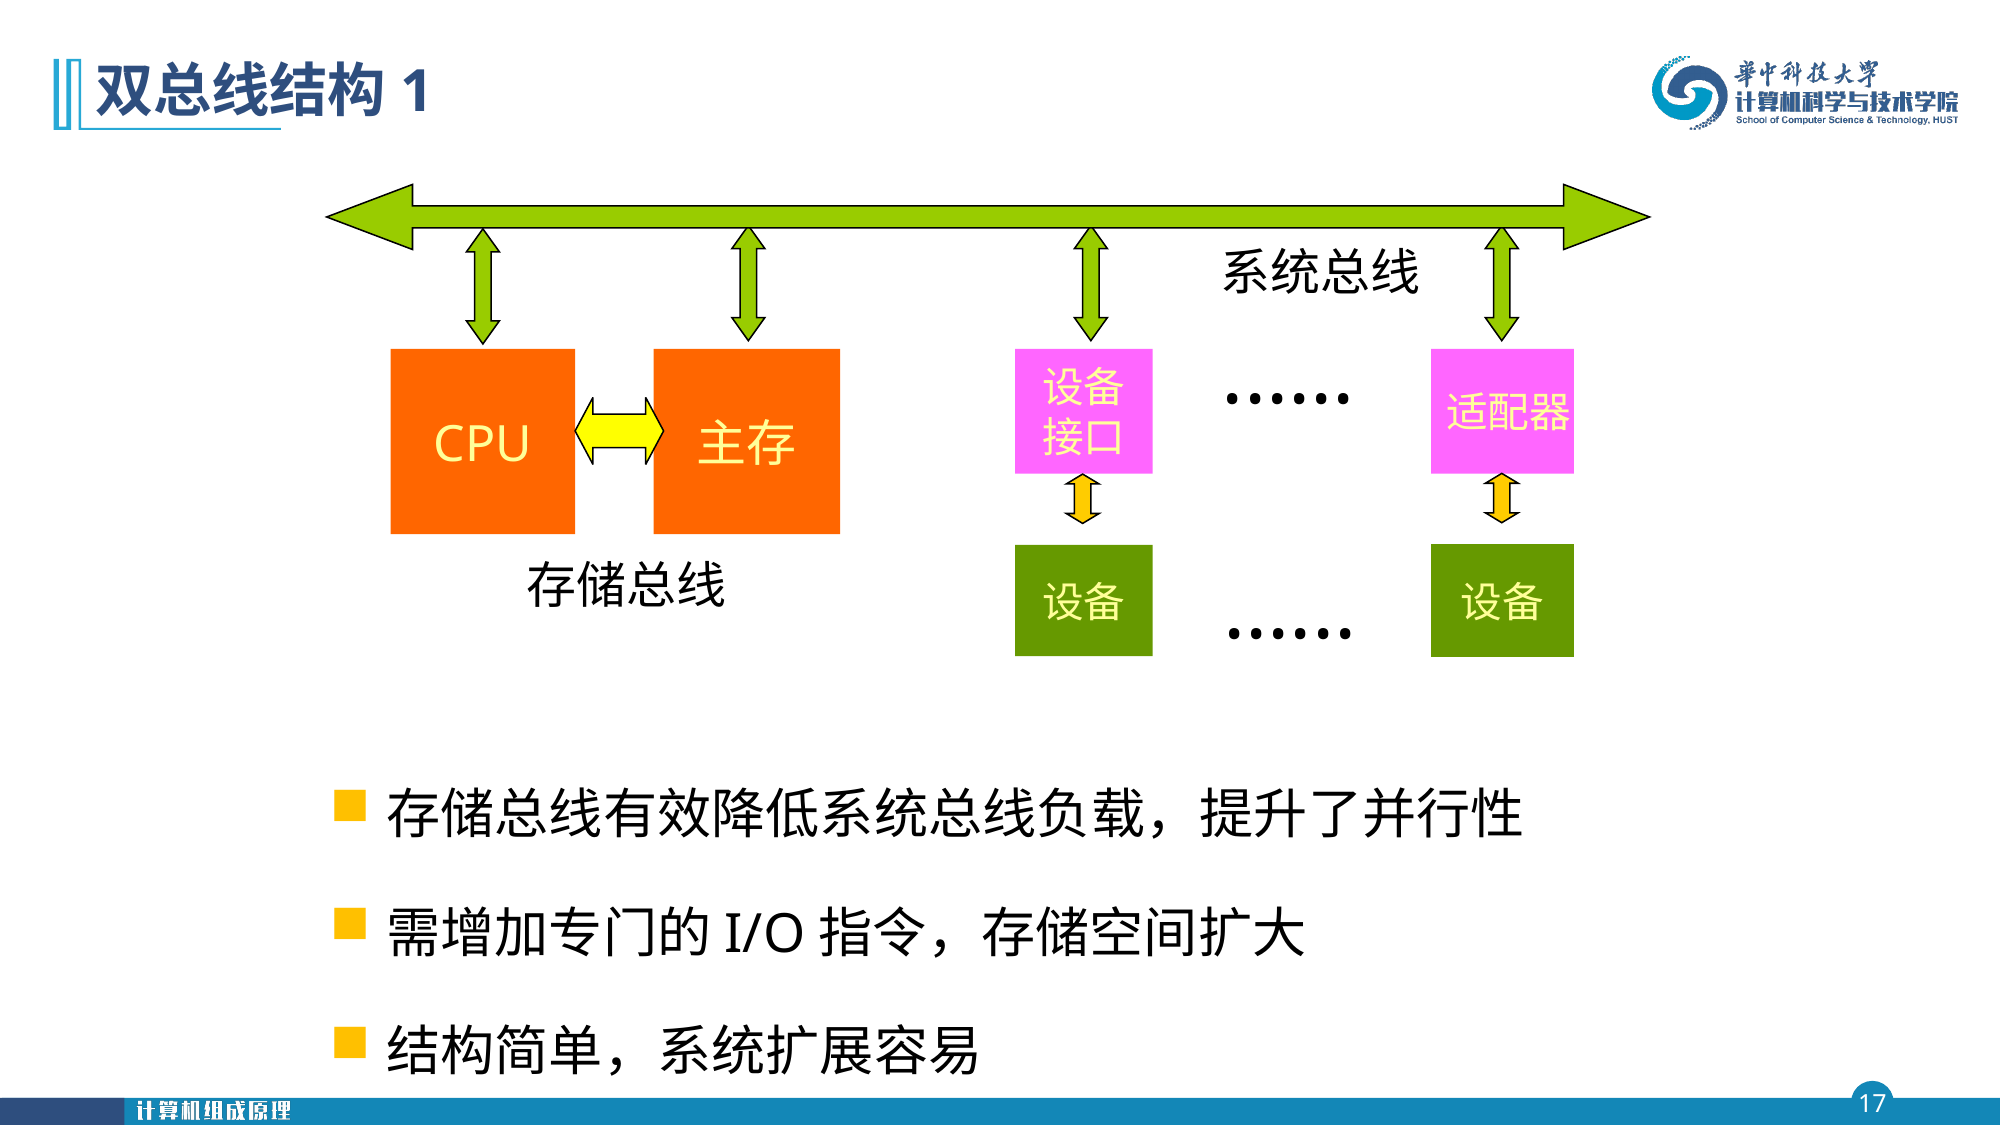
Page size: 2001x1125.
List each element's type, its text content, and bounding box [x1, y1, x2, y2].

picture [1805, 56, 1958, 130]
title 双总线结构1 [80, 42, 1805, 144]
list 存储总线有效降低系统总线负载，提升了并行性 需增加专门的I/O指令，存储空间扩大 结构简单，系统扩展容易 [314, 739, 1574, 1092]
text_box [326, 184, 1650, 689]
